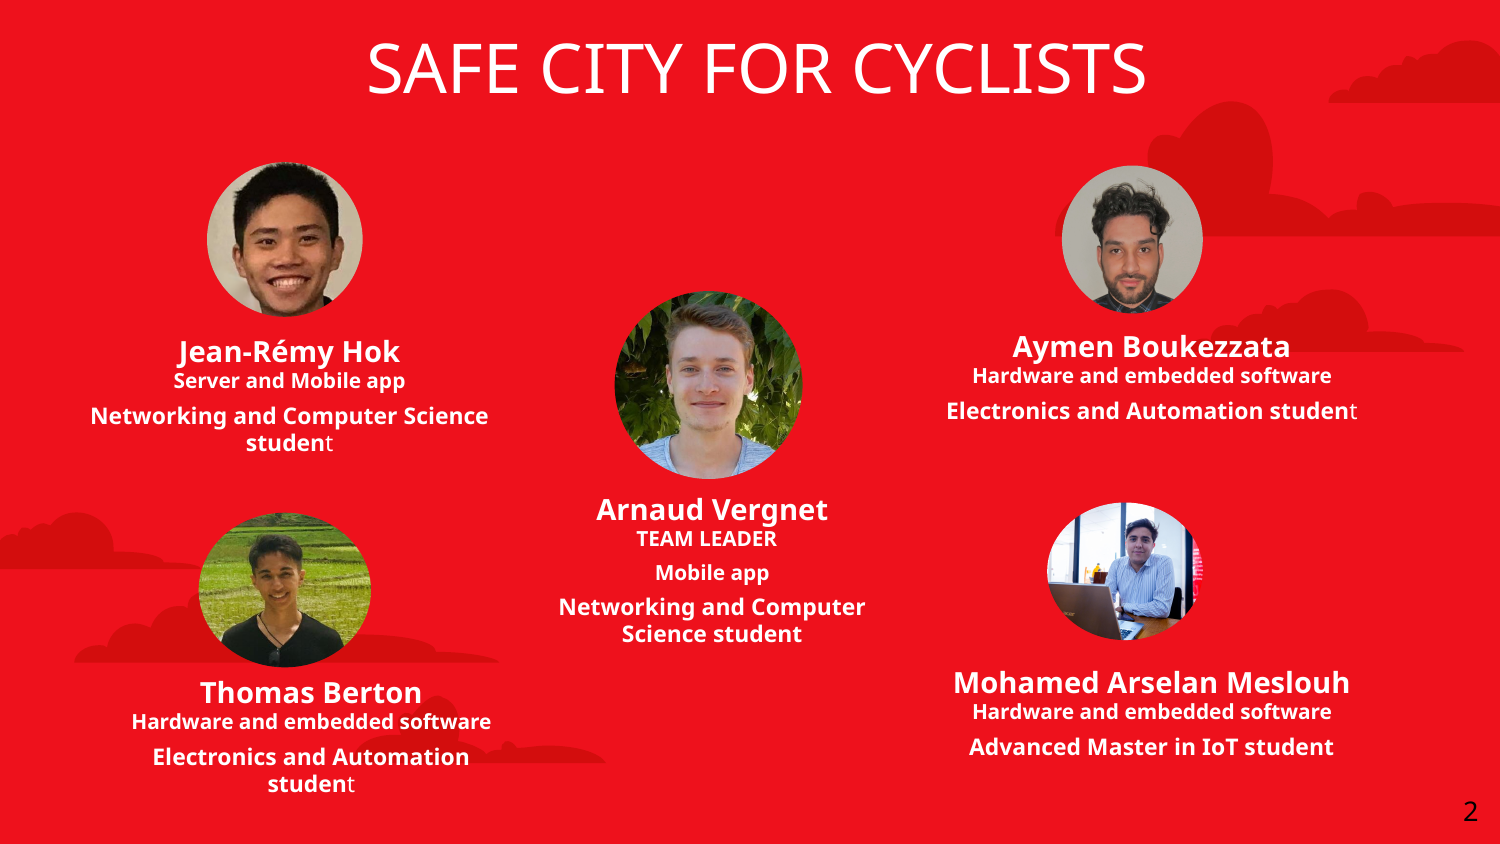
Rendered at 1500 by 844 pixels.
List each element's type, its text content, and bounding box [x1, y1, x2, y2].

text_box Mohamed Arselan Meslouh Hardware and embedded software Advanced Master in IoT student [940, 664, 1364, 778]
picture [198, 512, 372, 668]
text_box Thomas Berton Hardware and embedded software Electronics and Automation student [118, 674, 505, 788]
picture [1046, 502, 1204, 641]
picture [614, 290, 803, 480]
picture [1061, 165, 1204, 314]
picture [206, 161, 363, 318]
text_box Jean-Rémy Hok Server and Mobile app Networking and Computer Science student [85, 333, 495, 447]
text_box Aymen Boukezzata Hardware and embedded software Electronics and Automation student [940, 328, 1364, 442]
text_box SAFE CITY FOR CYCLISTS [258, 26, 1258, 106]
slide_number ‹#› [1403, 779, 1494, 844]
text_box Arnaud Vergnet TEAM LEADER Mobile app Networking and Computer Science student [519, 491, 906, 605]
